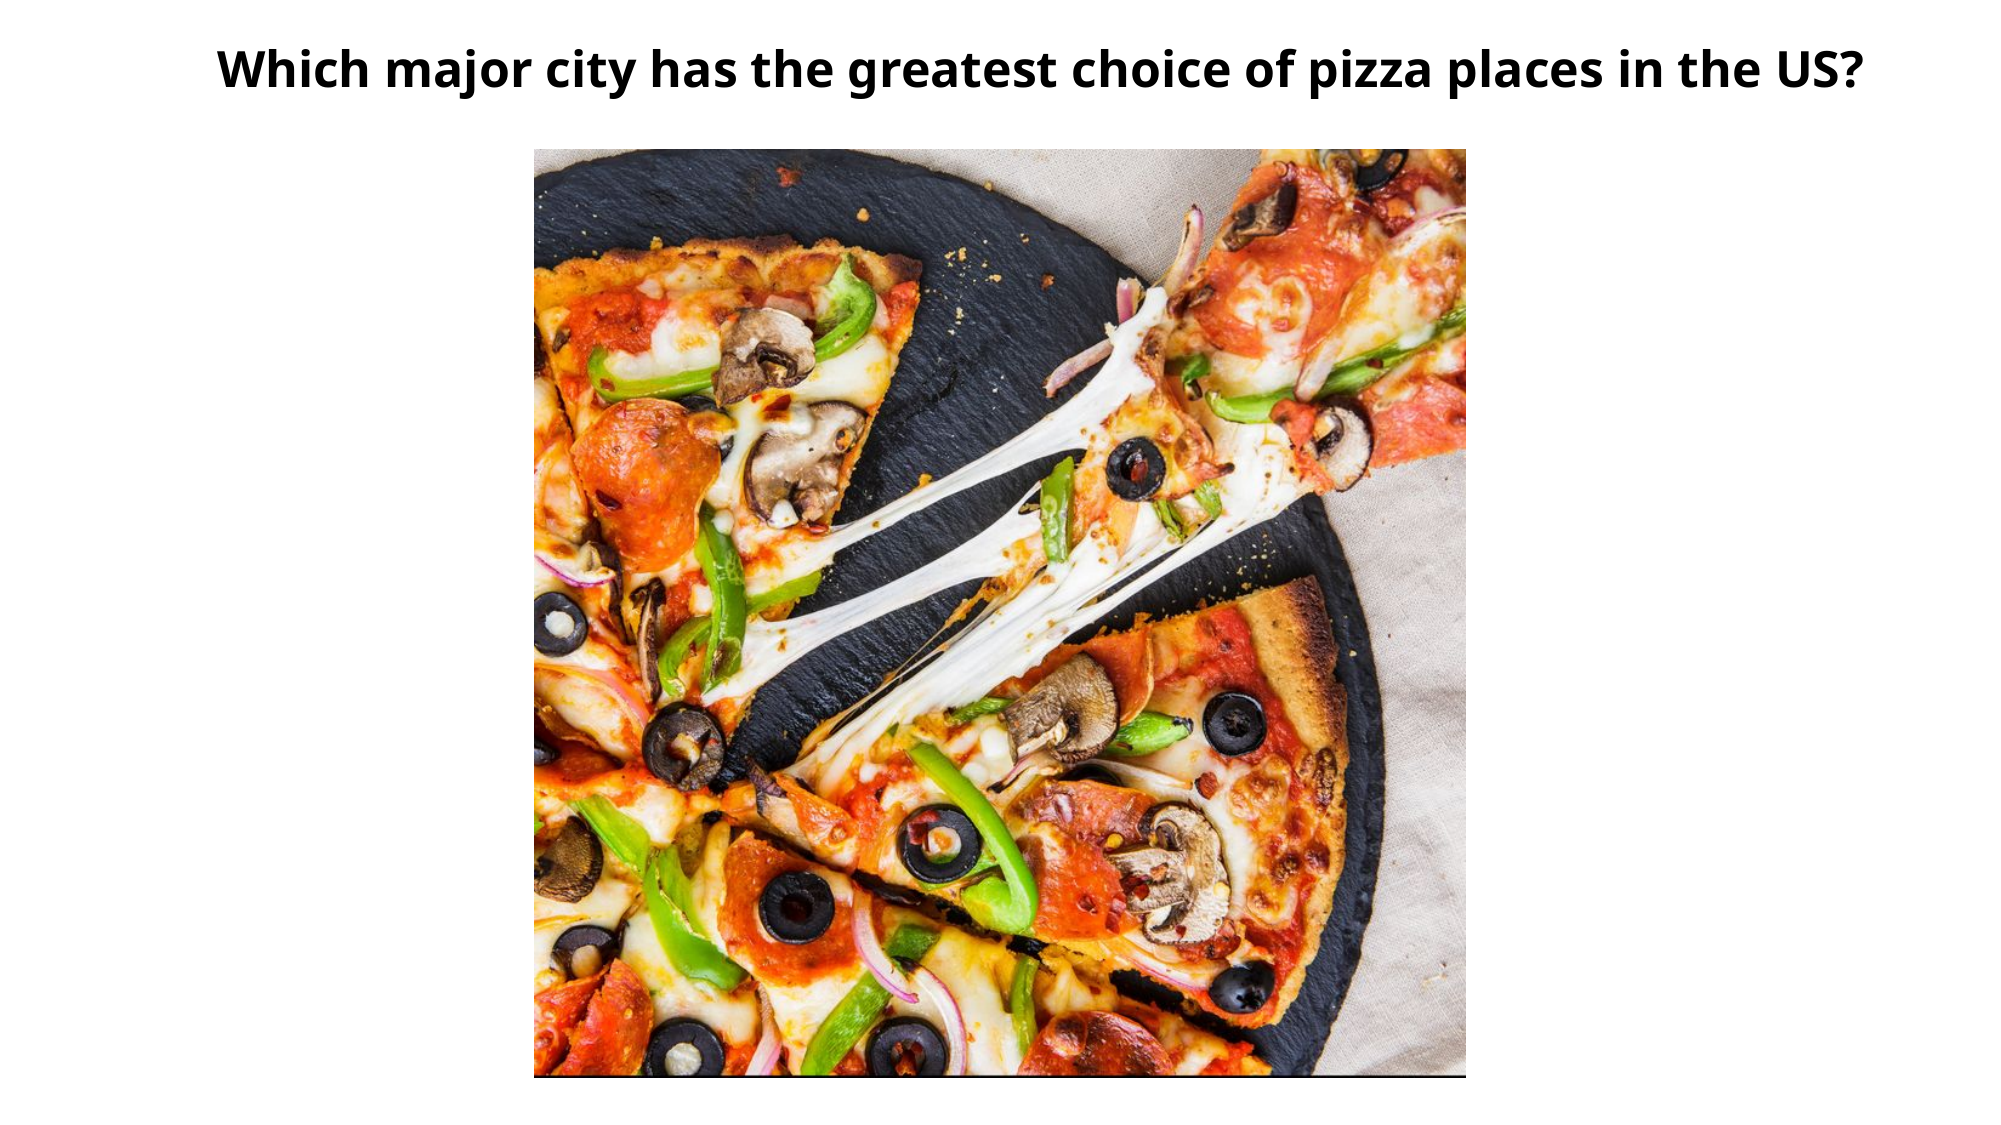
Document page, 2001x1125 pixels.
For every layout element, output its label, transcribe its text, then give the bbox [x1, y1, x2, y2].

picture [534, 148, 1466, 1079]
text_box Which major city has the greatest choice of pizza places in the US? [202, 29, 1893, 105]
